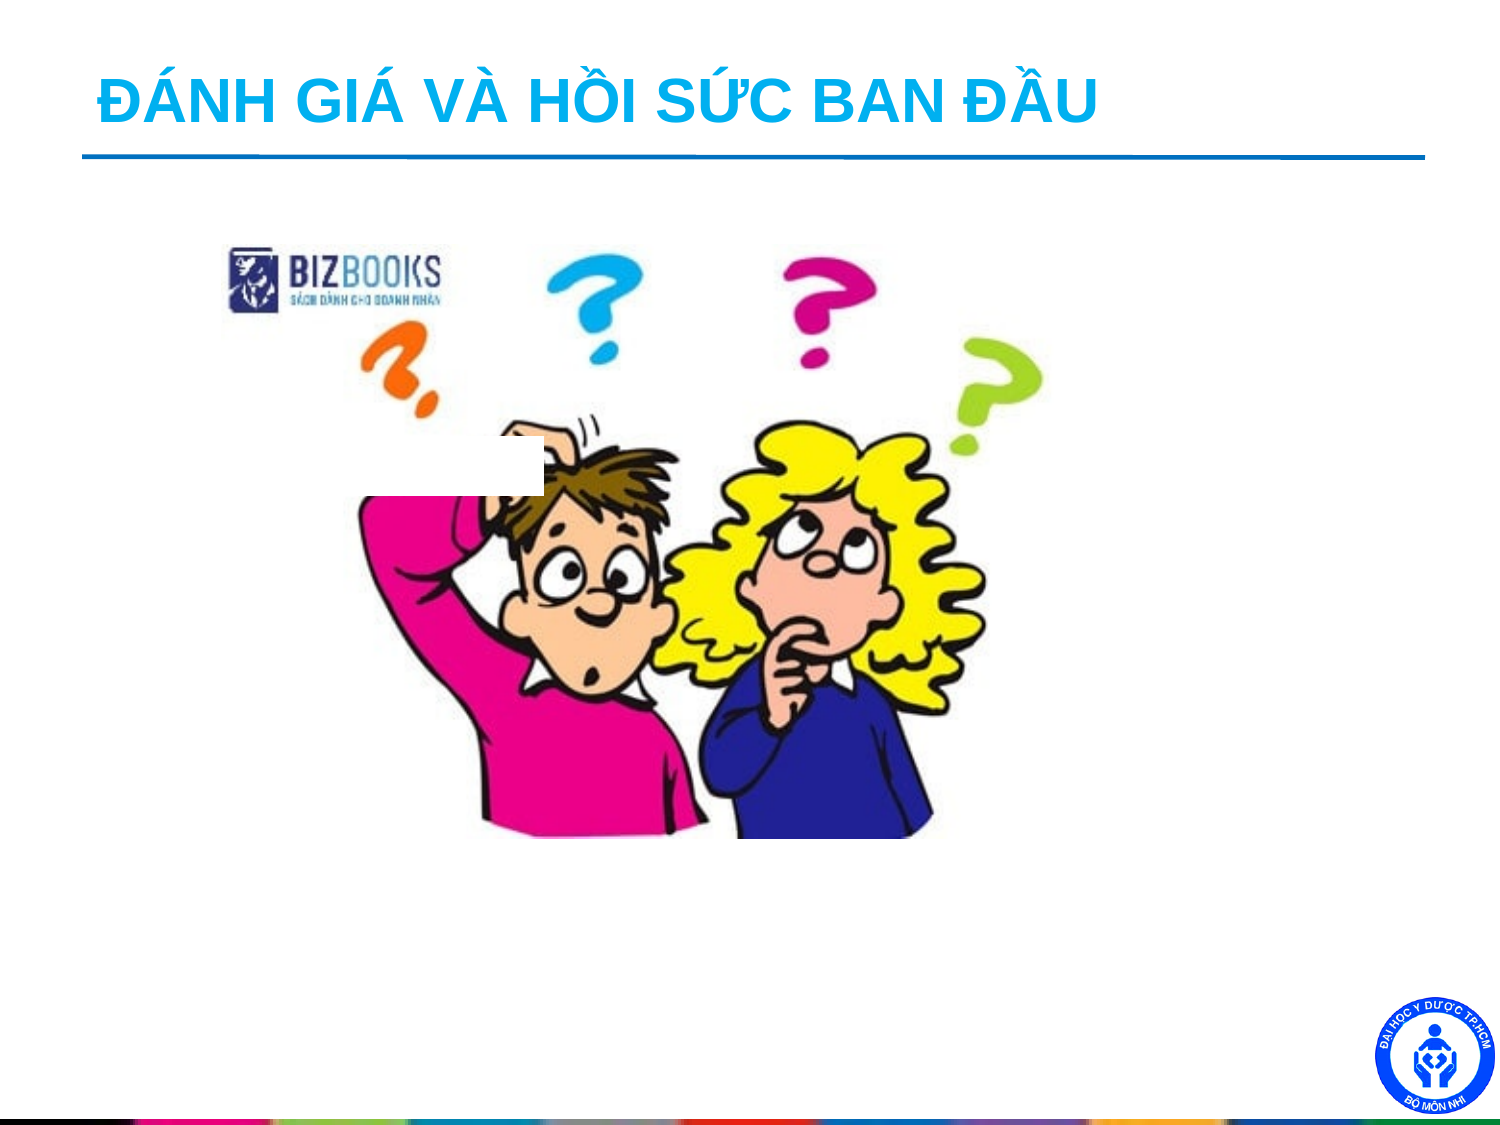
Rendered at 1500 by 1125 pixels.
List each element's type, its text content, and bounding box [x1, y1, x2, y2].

picture [530, 1119, 1352, 1125]
picture [0, 1119, 416, 1125]
picture [1360, 1119, 1500, 1125]
picture [1375, 997, 1495, 1114]
picture [221, 244, 1183, 840]
title ĐÁNH GIÁ VÀ HỒI SỨC BAN ĐẦU [82, 42, 1425, 153]
